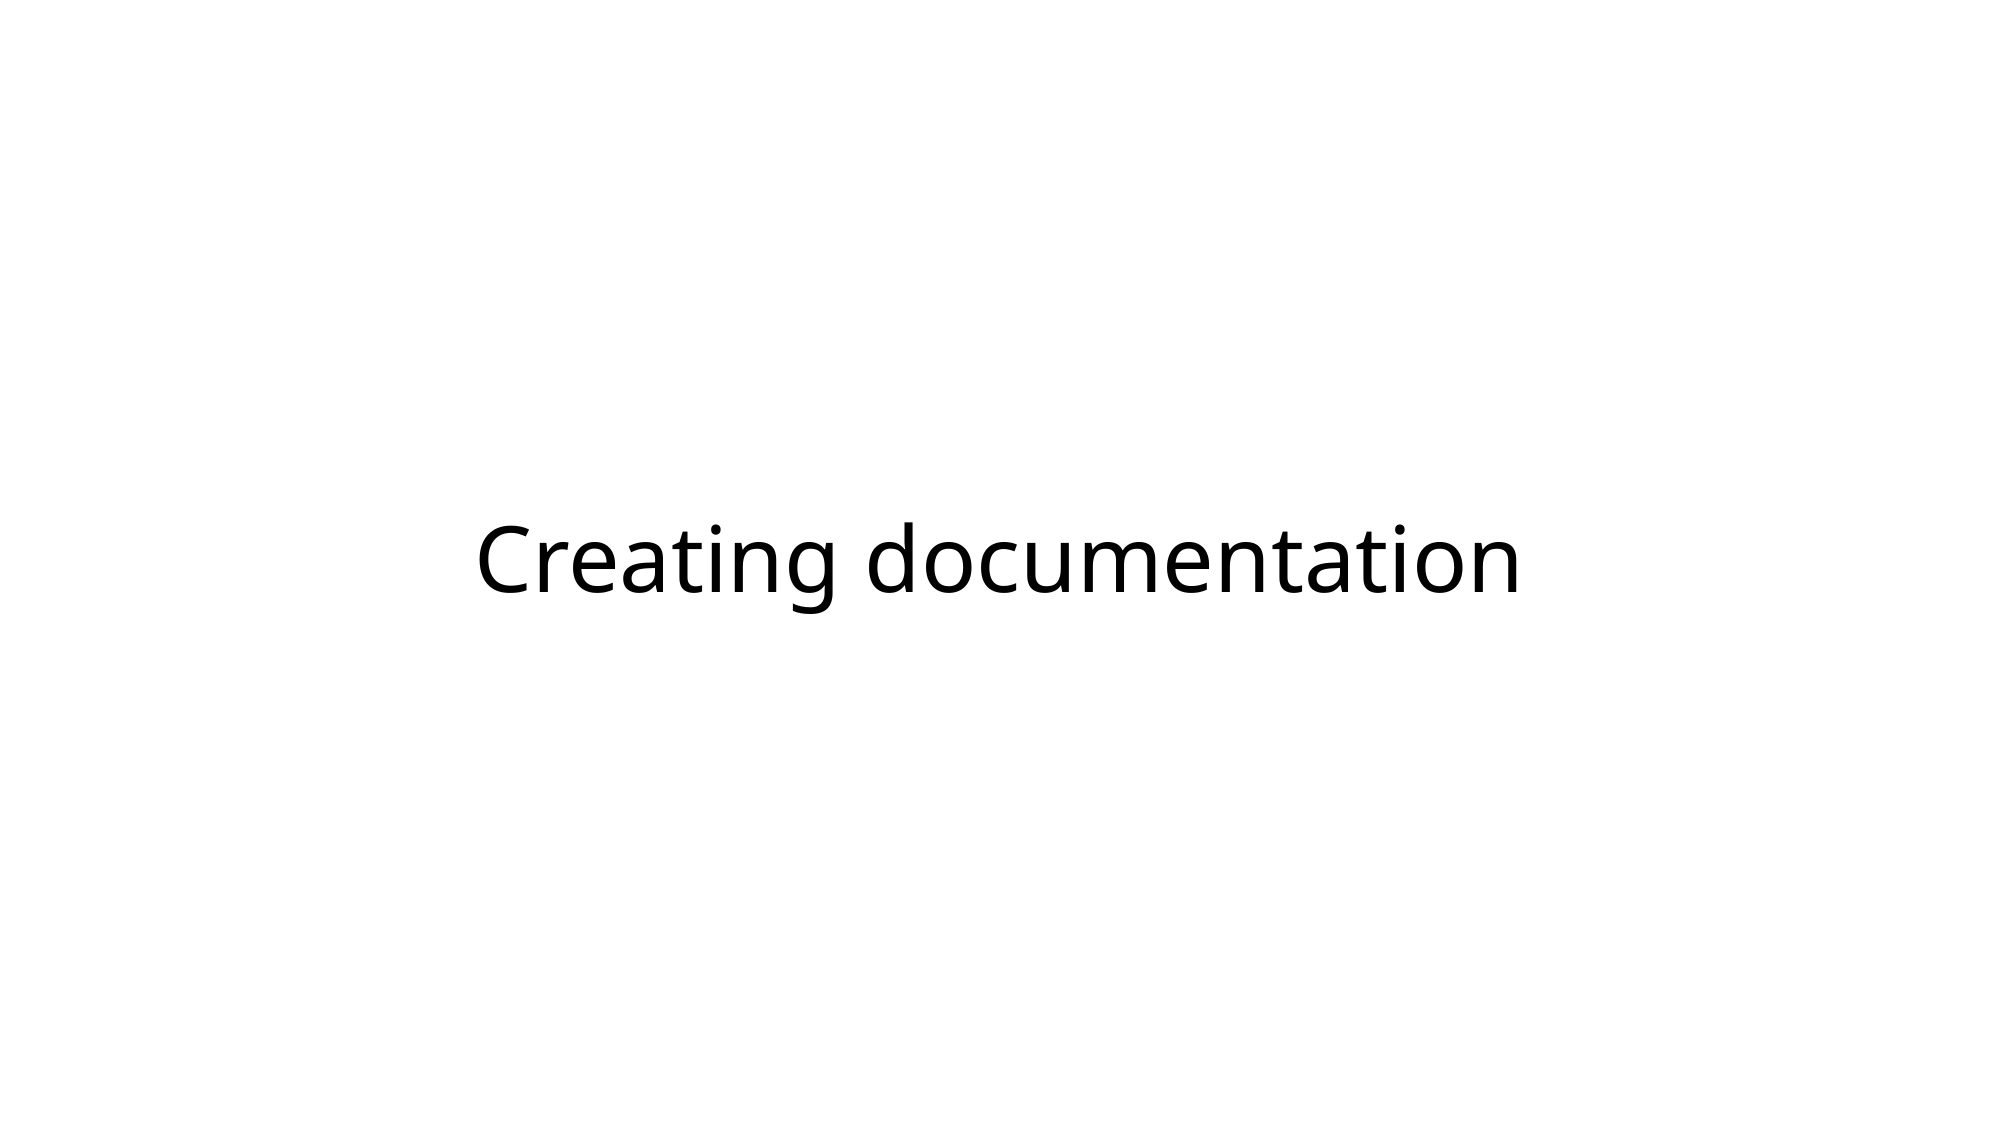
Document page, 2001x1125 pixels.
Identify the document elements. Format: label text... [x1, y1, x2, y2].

title Creating documentation [137, 453, 1863, 672]
